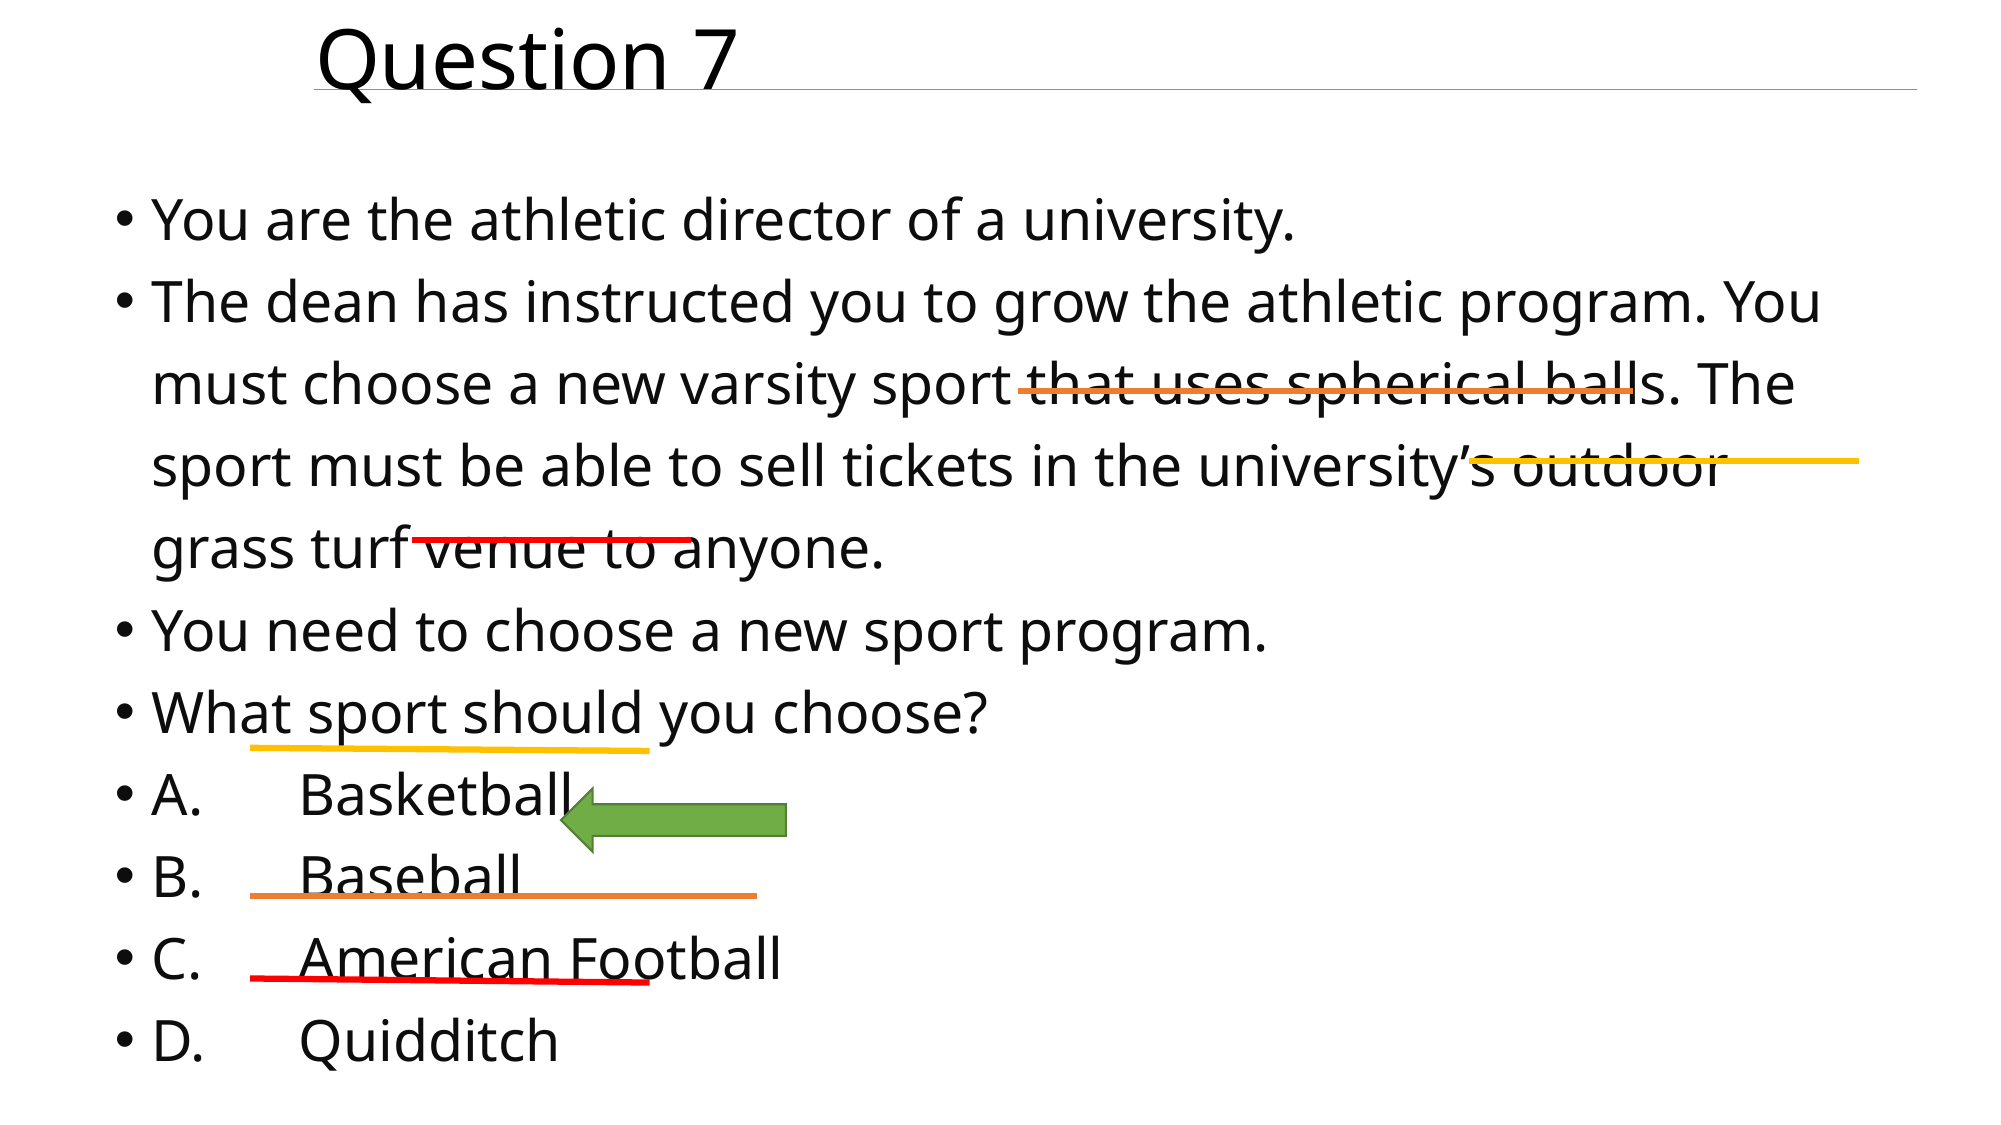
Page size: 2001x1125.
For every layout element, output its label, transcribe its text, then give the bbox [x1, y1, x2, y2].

title Question 7 [300, 0, 1917, 125]
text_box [250, 978, 650, 983]
text_box [559, 785, 787, 855]
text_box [250, 747, 650, 751]
list You are the athletic director of a university. The dean has instructed you to grow the athletic program. You must choose a new varsity sport that uses spherical balls. The sport must be able to sell tickets in the university’s outdoor grass turf venue to anyone. You need to choose a new sport program. What sport should you choose? A. Basketball B. Baseball C. American Football D. Quidditch [99, 162, 1900, 1090]
